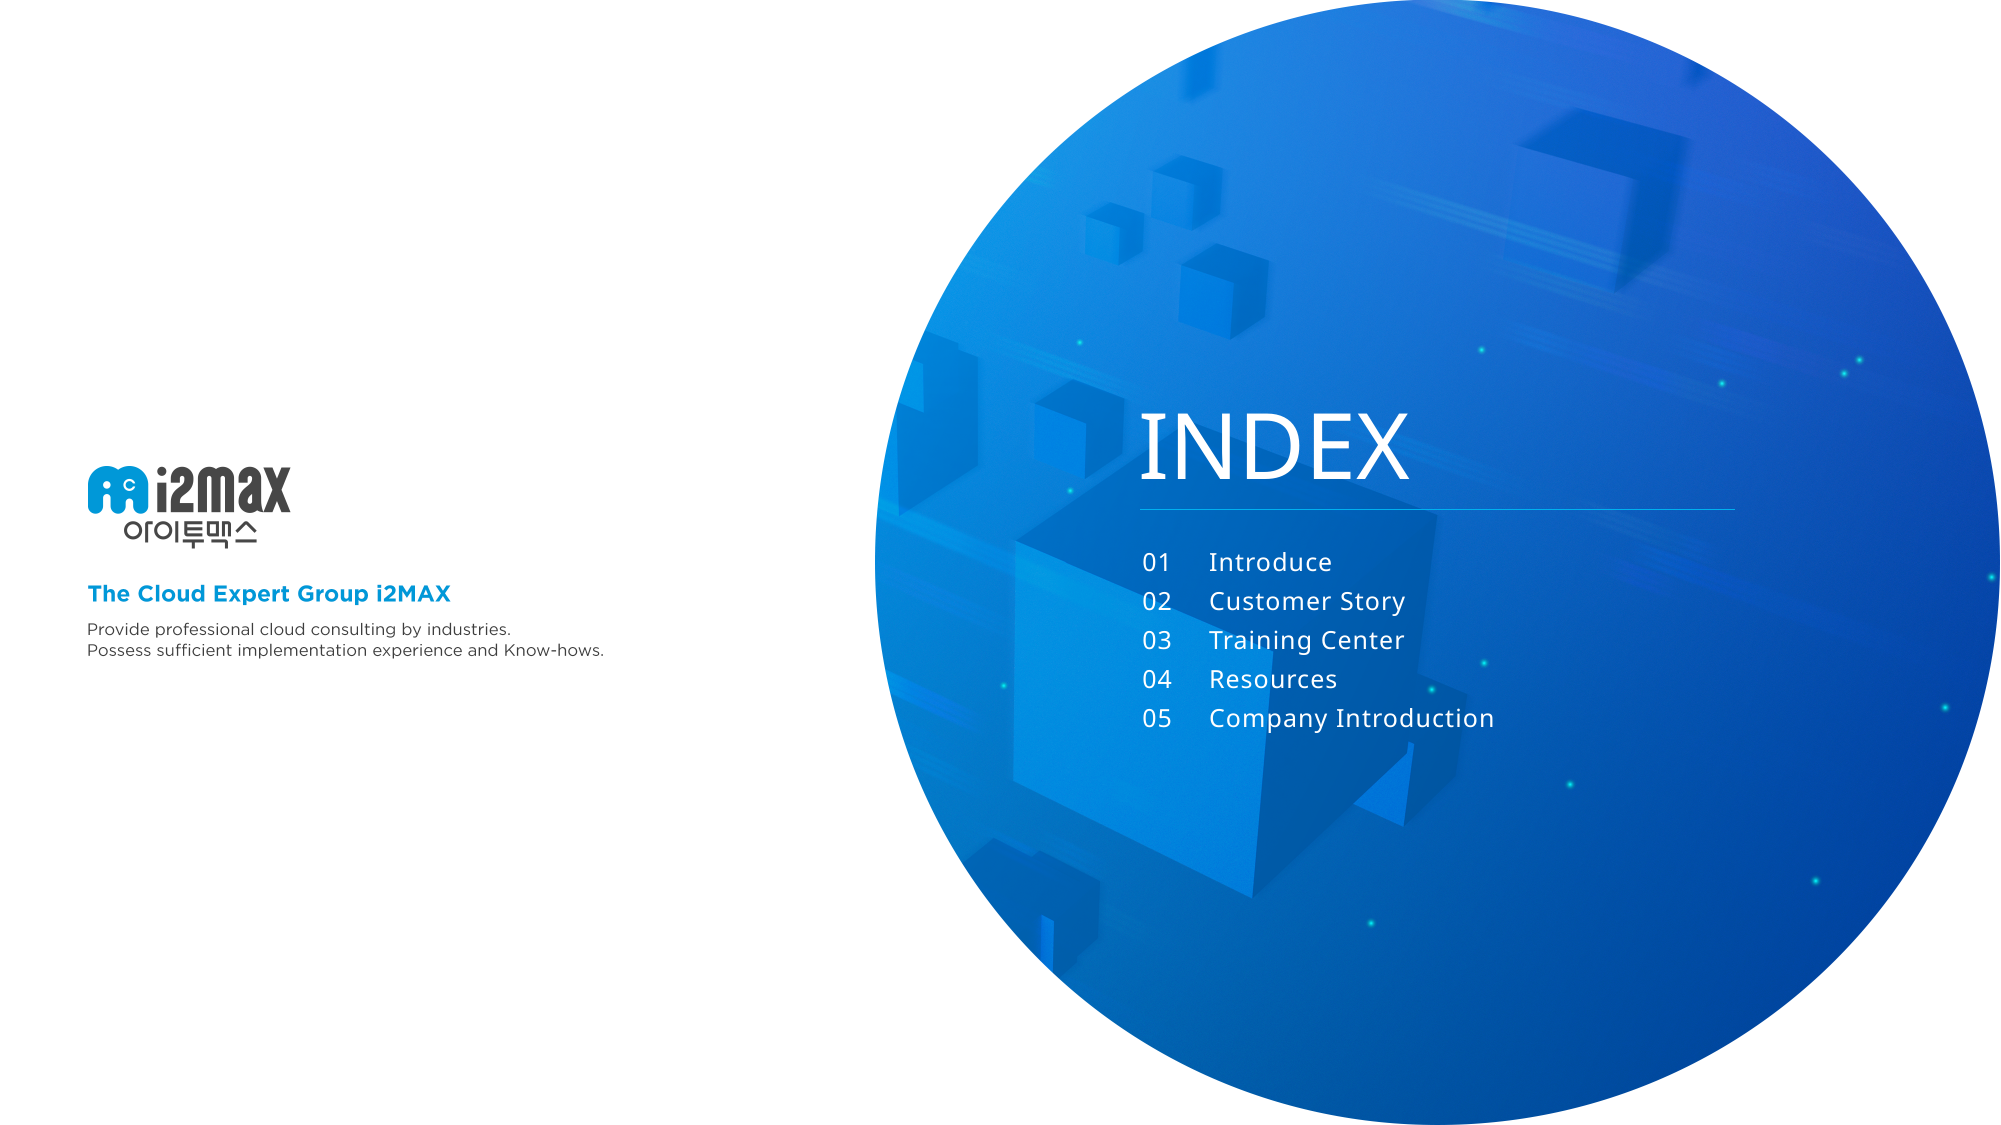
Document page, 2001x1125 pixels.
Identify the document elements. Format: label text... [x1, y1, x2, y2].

text_box 01 02 03 04 05 [1127, 530, 1194, 740]
text_box Introduce Customer Story Training Center Resources Company Introduction [1194, 530, 1529, 740]
text_box INDEX [1123, 358, 1527, 506]
picture [0, 0, 2000, 1125]
